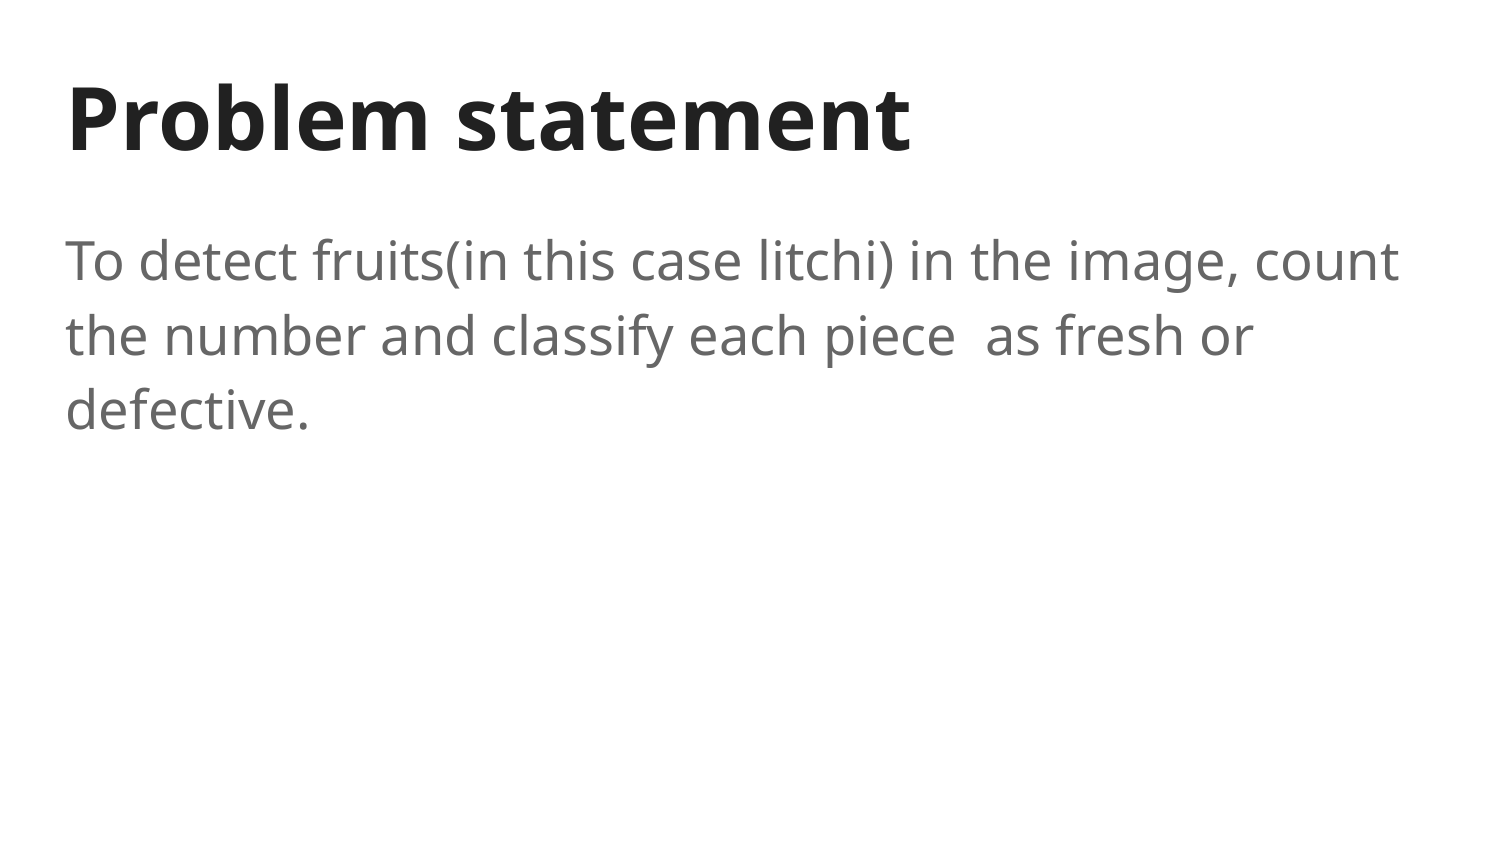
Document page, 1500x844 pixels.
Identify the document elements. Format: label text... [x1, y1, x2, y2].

text_box To detect fruits(in this case litchi) in the image, count the number and classify each piece as fresh or defective. [51, 201, 1449, 750]
text_box Problem statement [51, 47, 1449, 180]
